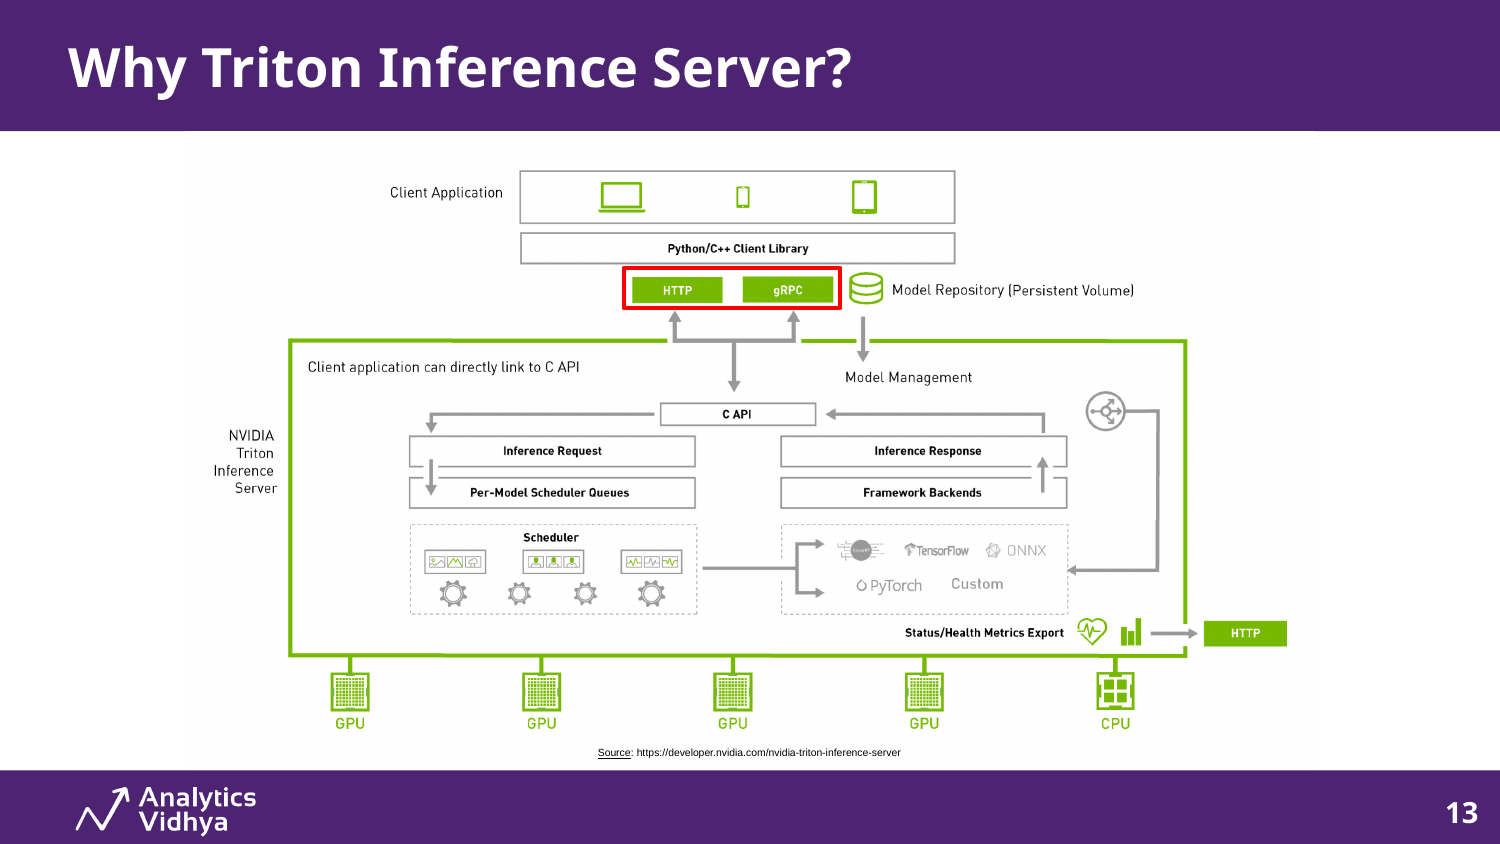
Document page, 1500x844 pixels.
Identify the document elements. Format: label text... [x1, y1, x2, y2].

title Why Triton Inference Server? [0, 0, 1500, 132]
picture [68, 783, 263, 840]
picture [185, 130, 1315, 770]
slide_number 13 [1403, 779, 1494, 844]
